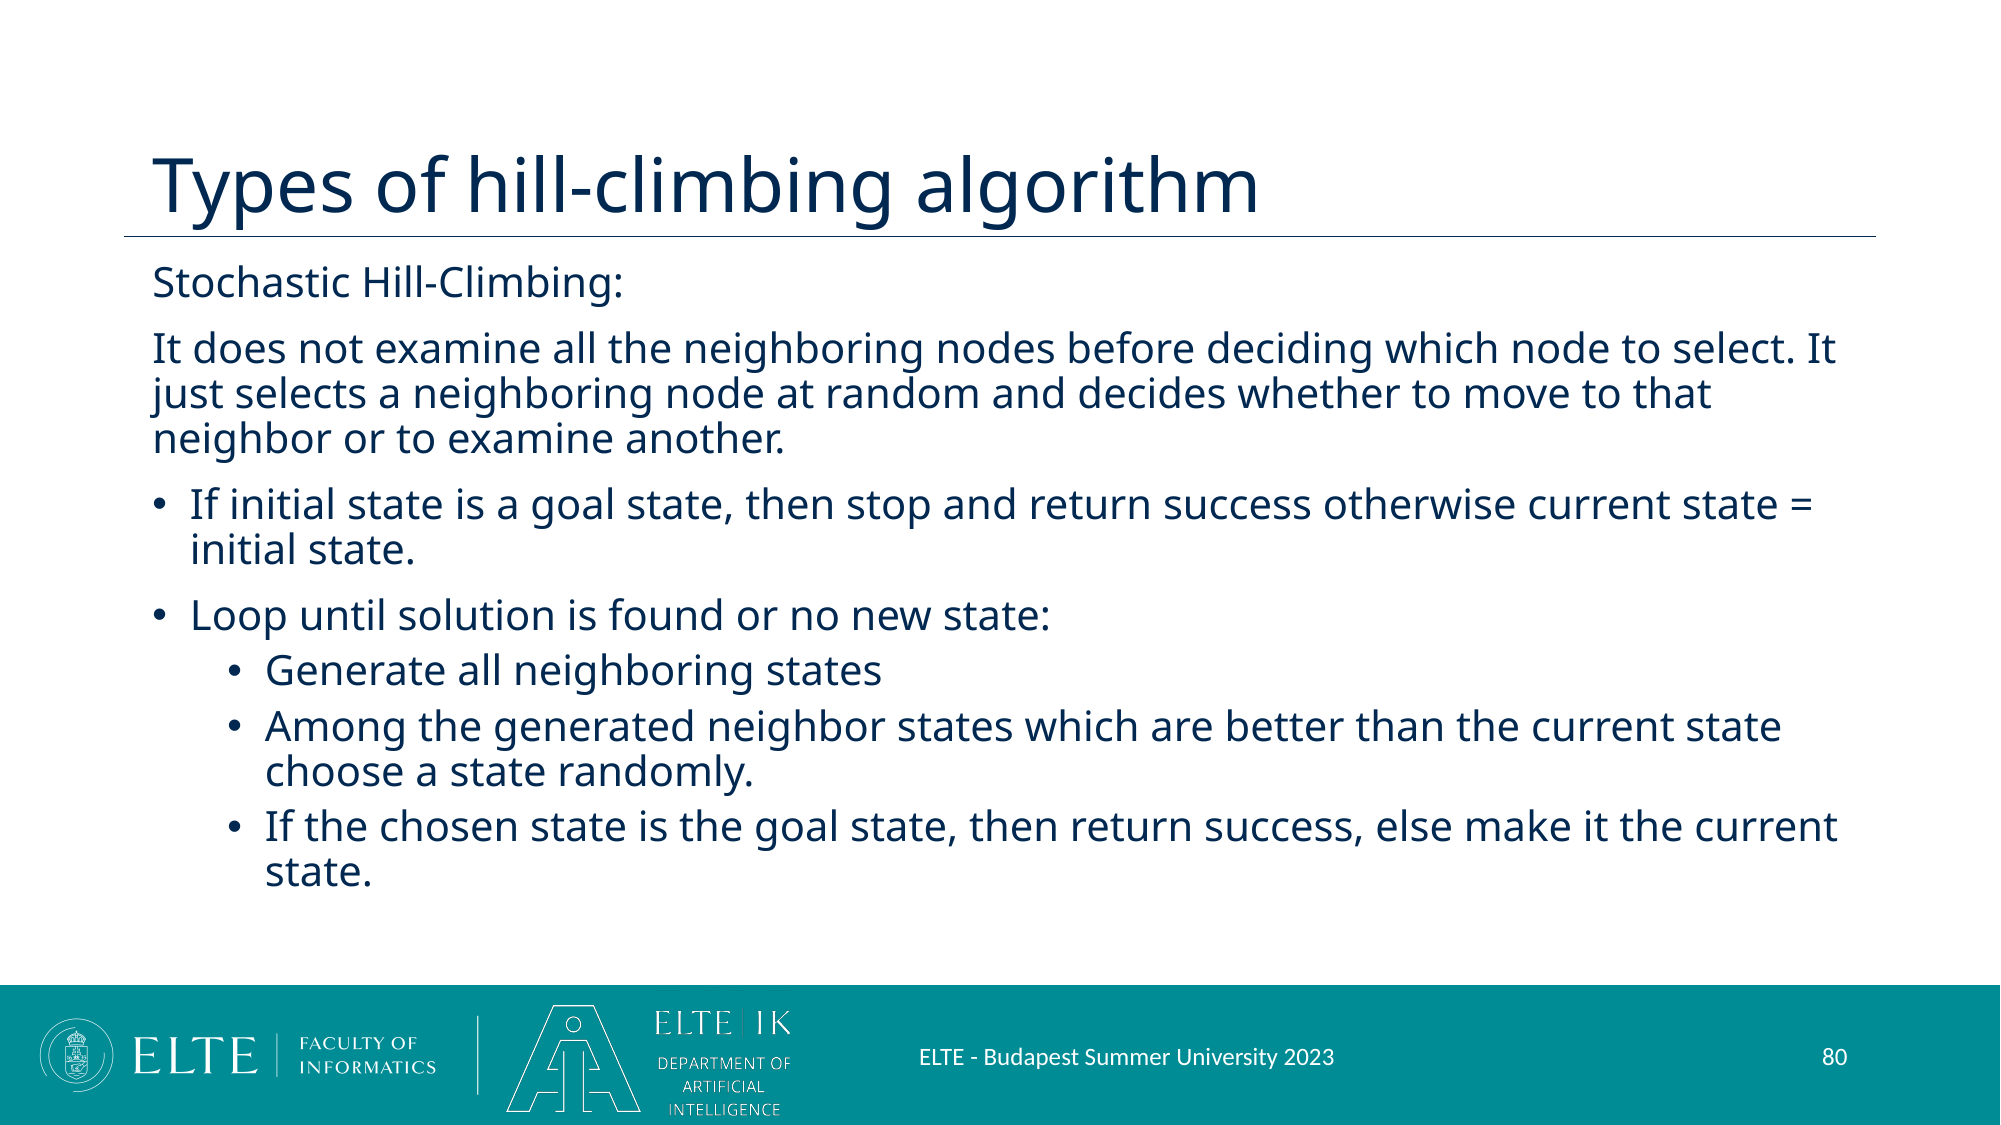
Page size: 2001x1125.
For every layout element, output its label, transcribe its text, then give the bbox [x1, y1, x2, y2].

footer ELTE - Budapest Summer University 2023 [790, 1025, 1465, 1085]
picture [0, 985, 2000, 1125]
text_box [504, 990, 790, 1120]
title Types of hill-climbing algorithm [137, 59, 1863, 237]
slide_number 80 [1563, 1026, 1863, 1085]
list Stochastic Hill-Climbing: It does not examine all the neighboring nodes before deciding which node to select. It just selects a neighboring node at random and decides whether to move to that neighbor or to examine another. If initial state is a goal state, then stop and return success otherwise current state = initial state. Loop until solution is found or no new state: Generate all neighboring states Among the generated neighbor states which are better than the current state choose a state randomly. If the chosen state is the goal state, then return success, else make it the current state. [137, 254, 1863, 968]
